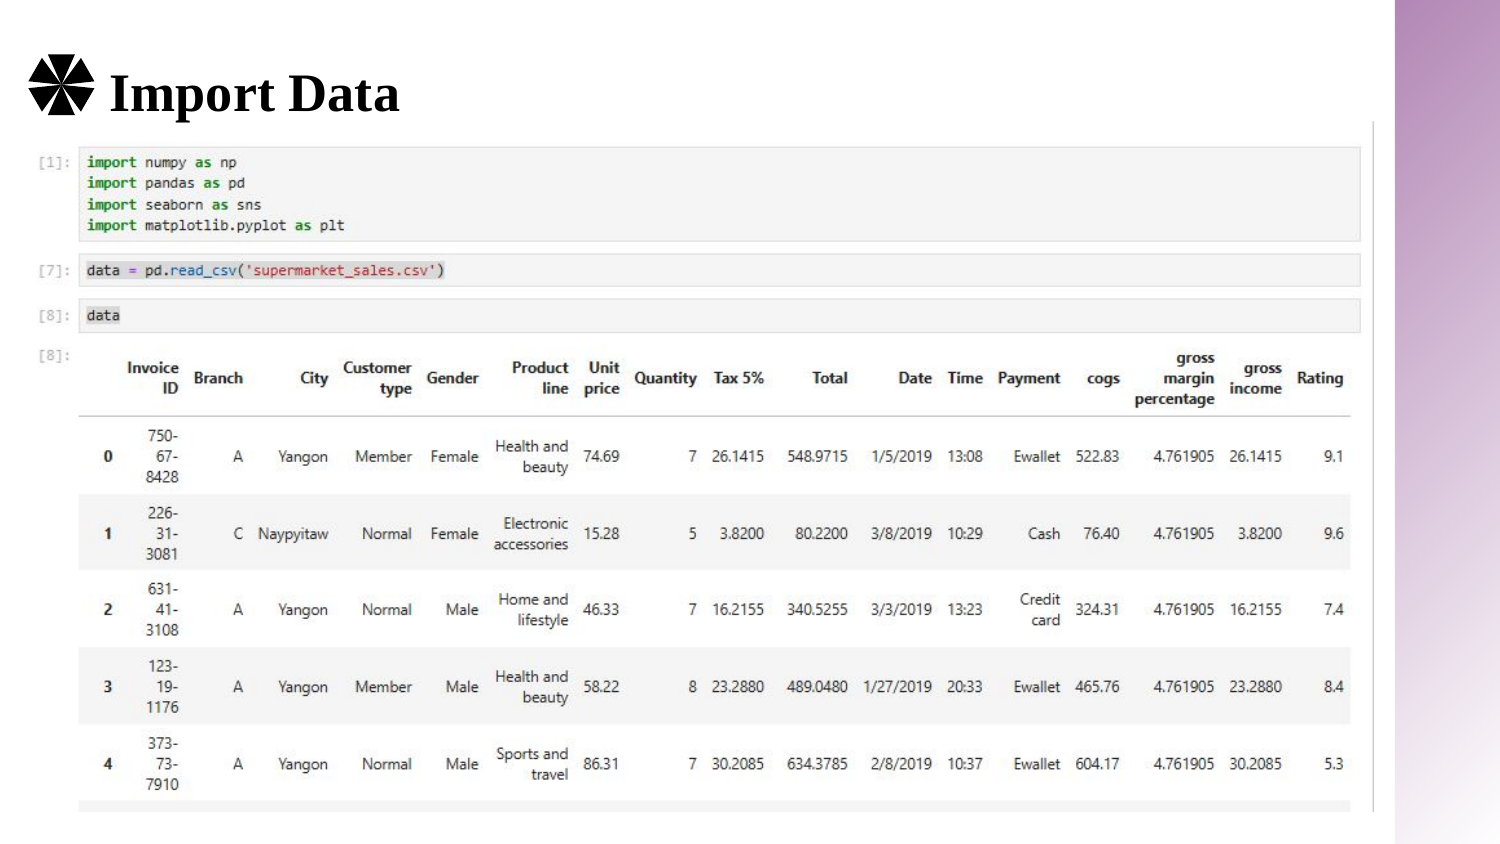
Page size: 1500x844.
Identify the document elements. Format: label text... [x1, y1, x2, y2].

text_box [28, 54, 95, 116]
title Import Data [94, 37, 1359, 109]
picture [27, 121, 1374, 812]
